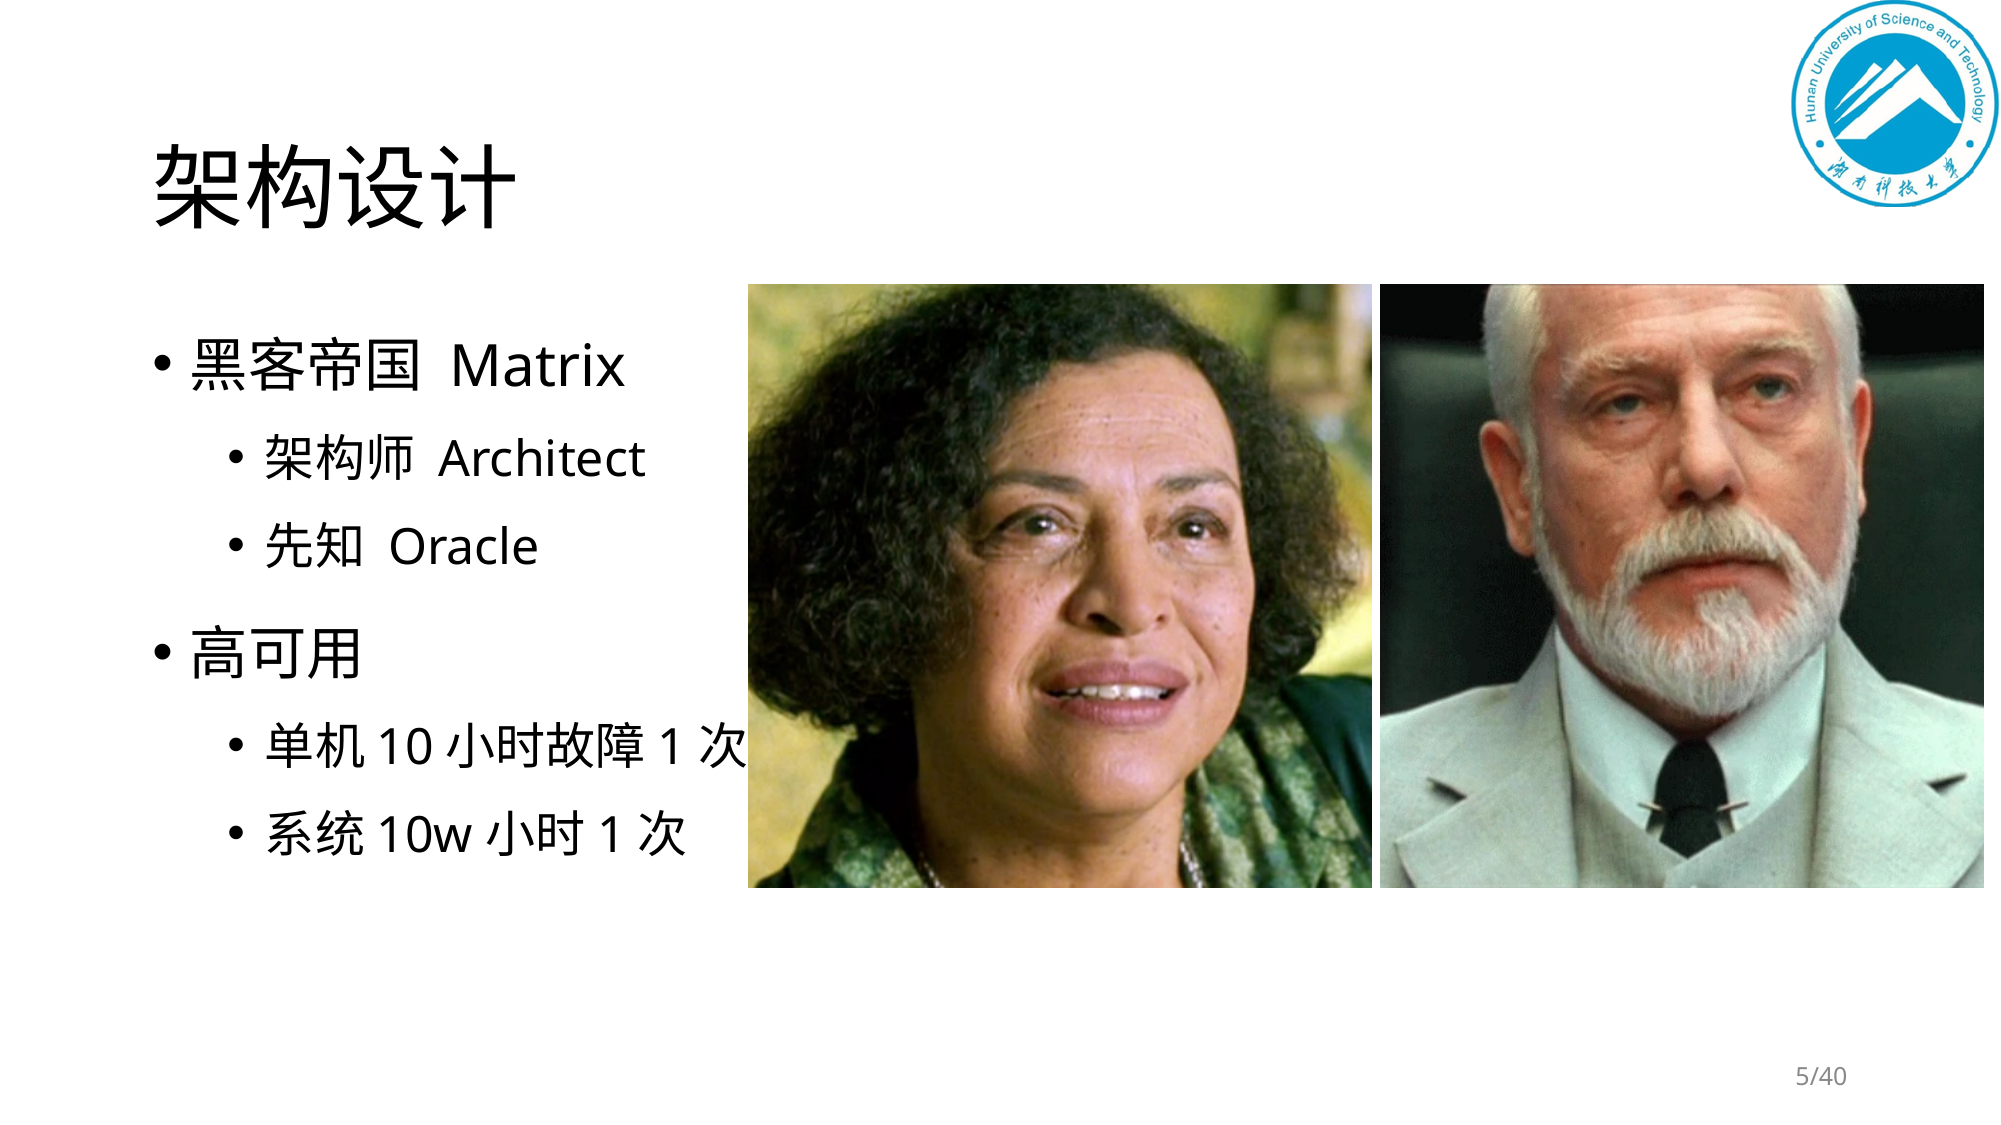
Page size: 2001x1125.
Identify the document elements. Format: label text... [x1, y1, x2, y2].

picture [1796, 4, 1994, 204]
picture [748, 284, 1372, 888]
picture [1380, 284, 1984, 888]
title 架构设计 [137, 59, 1863, 278]
list 黑客帝国 Matrix 架构师 Architect 先知 Oracle 高可用 单机10小时故障1次 系统10w小时1次 [137, 299, 1863, 1014]
slide_number 5/40 [1412, 1042, 1863, 1103]
picture [1910, 0, 2000, 207]
picture [1788, 0, 1880, 207]
